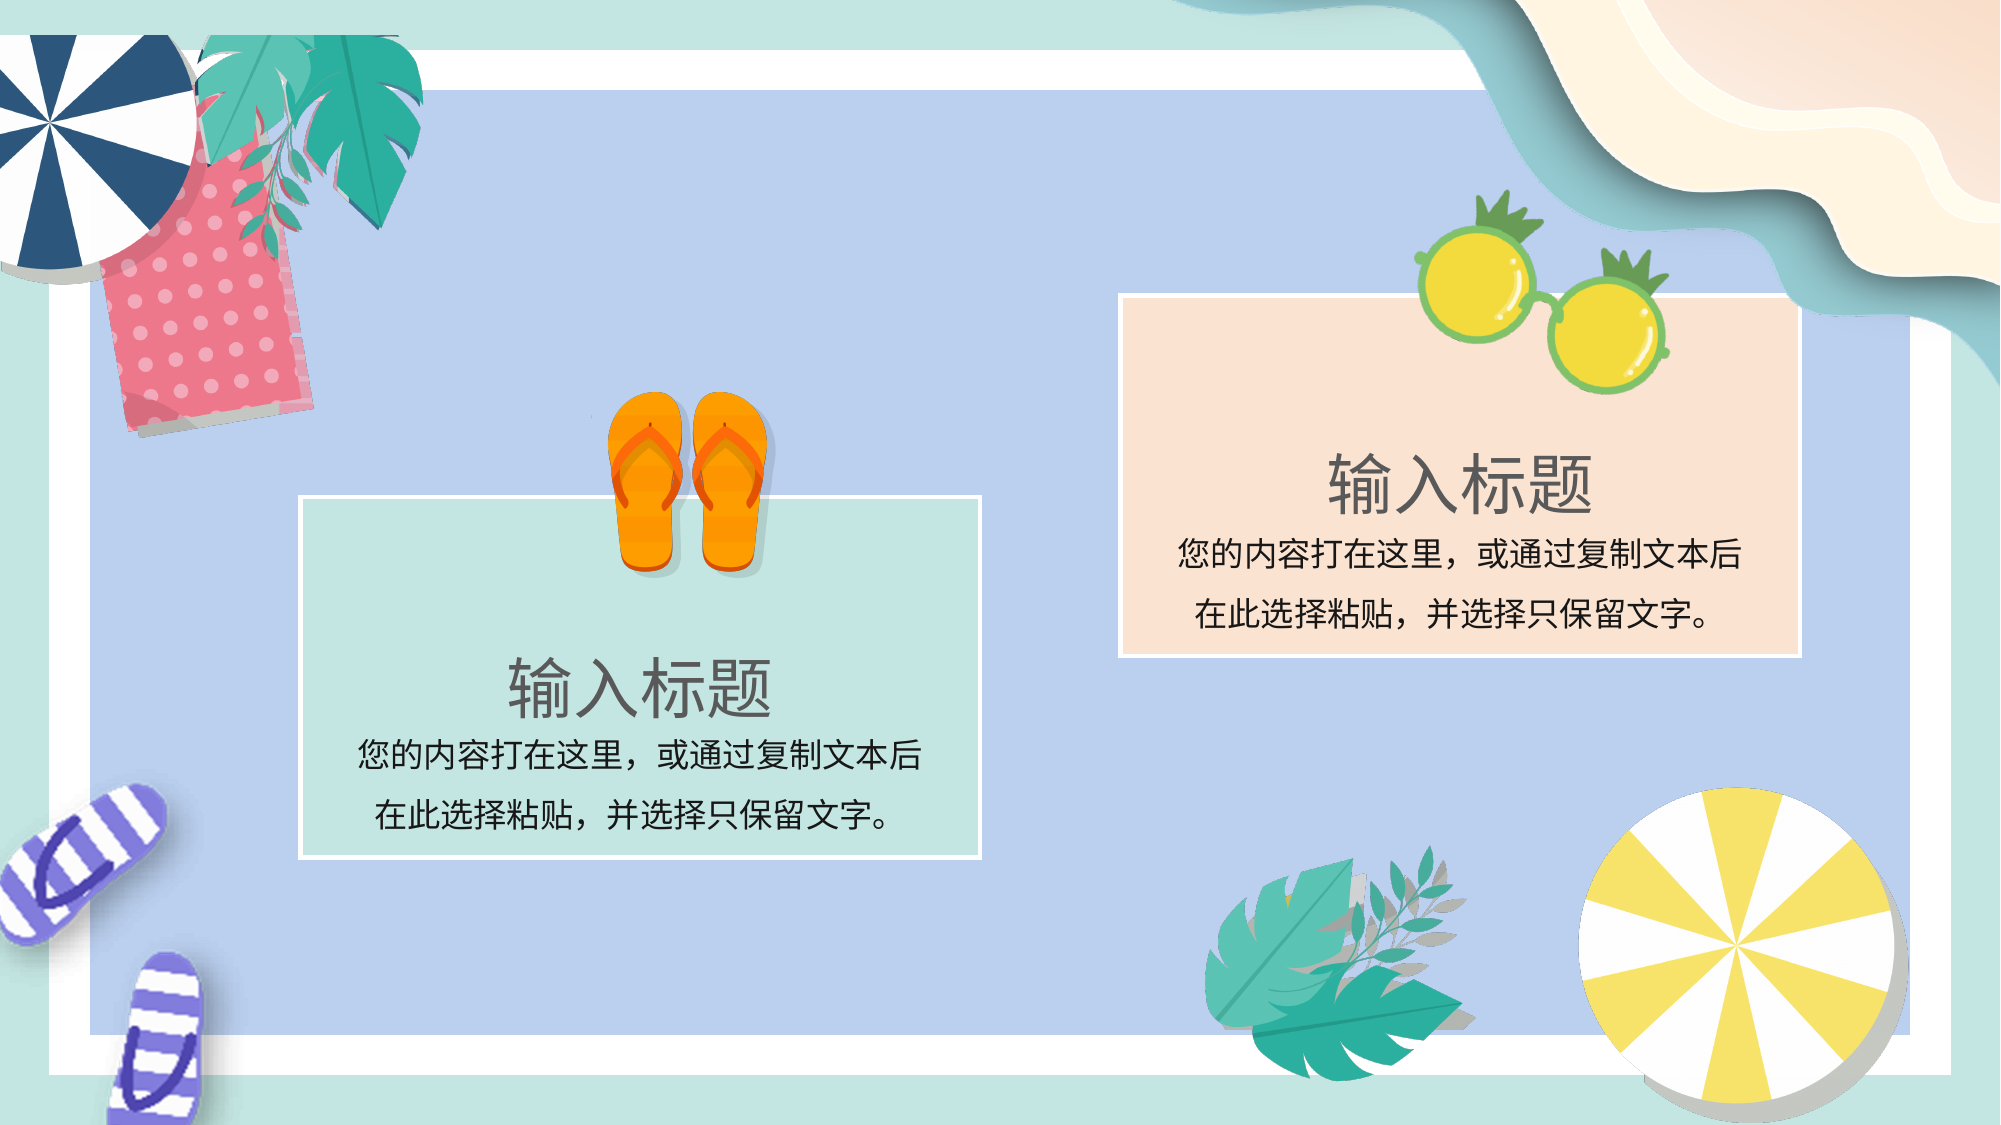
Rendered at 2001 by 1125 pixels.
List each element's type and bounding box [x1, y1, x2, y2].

text_box [1120, 467, 1801, 657]
text_box [68, 448, 549, 722]
text_box [1091, 0, 2000, 467]
picture [0, 0, 2001, 1125]
text_box [434, 69, 1931, 1056]
text_box [300, 496, 980, 858]
